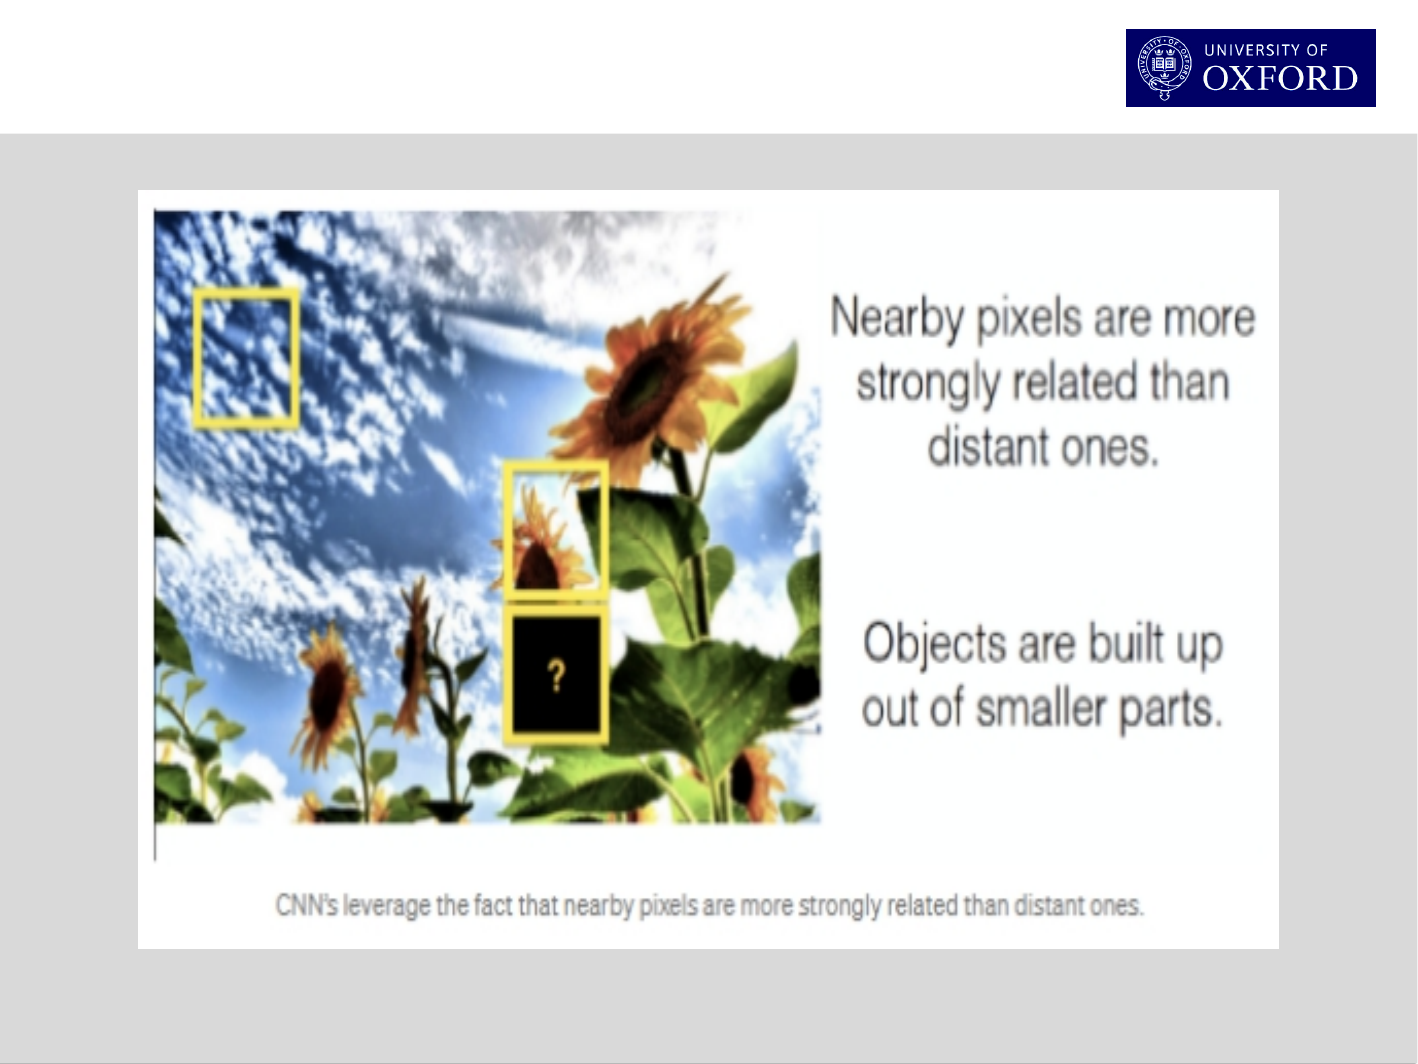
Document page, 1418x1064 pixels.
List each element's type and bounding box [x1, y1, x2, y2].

picture [137, 190, 1280, 949]
picture [1126, 29, 1376, 107]
